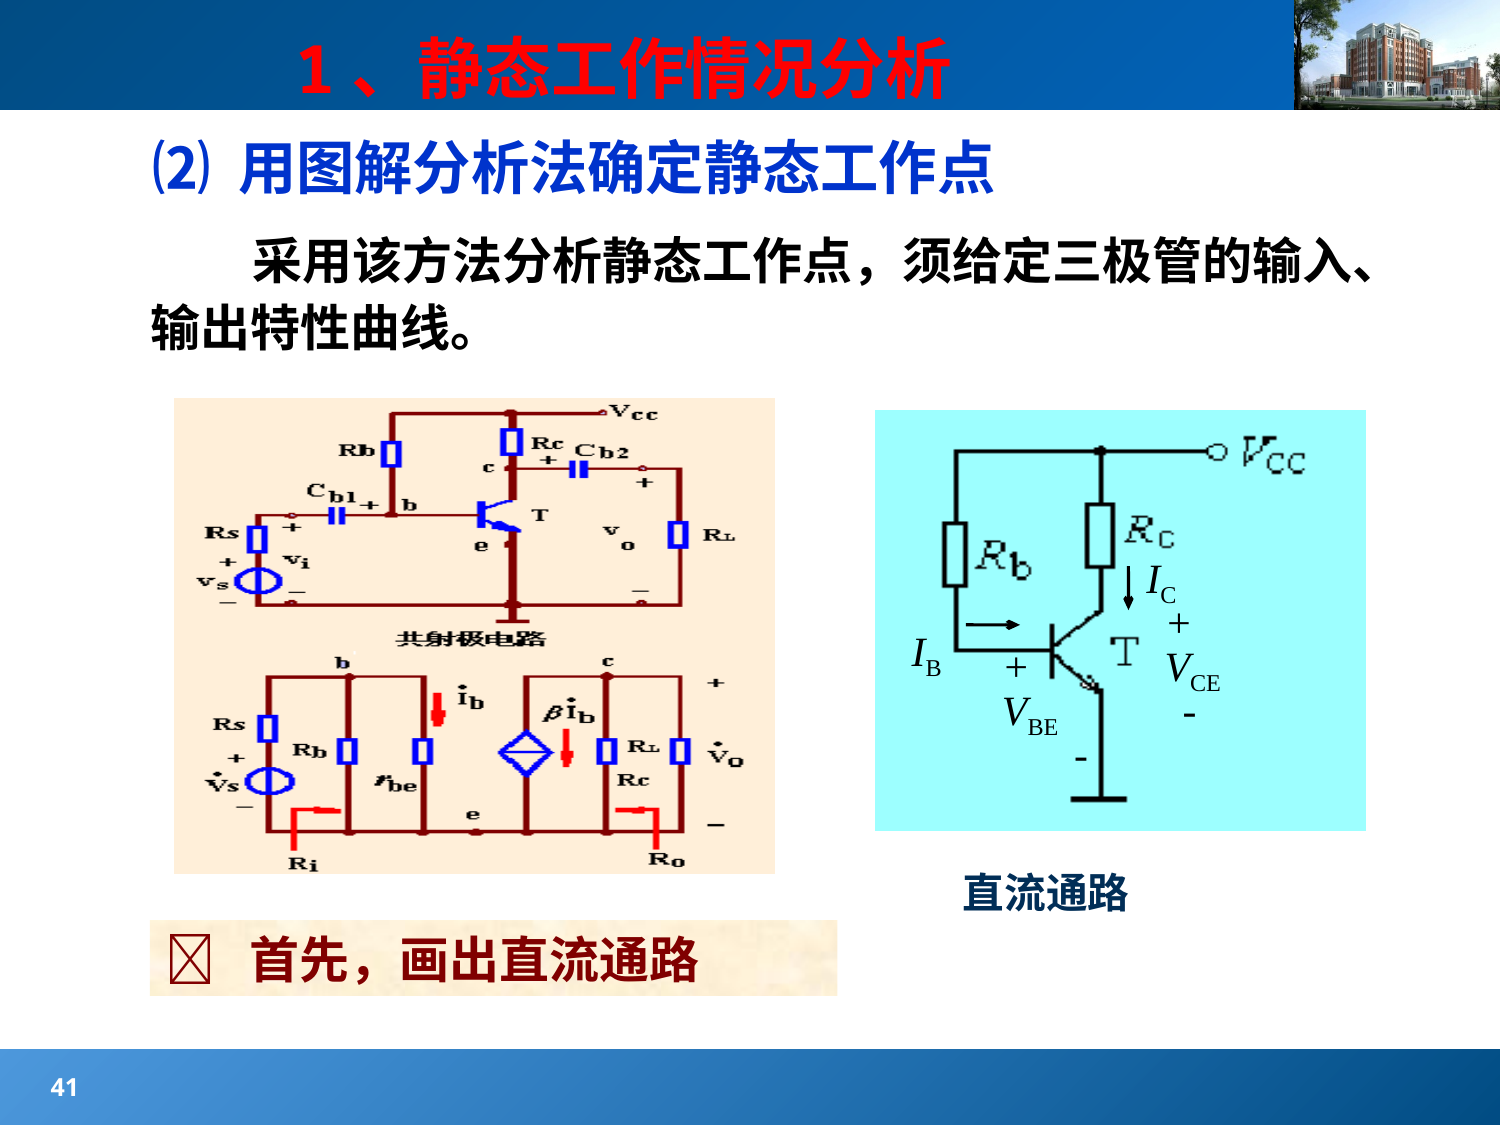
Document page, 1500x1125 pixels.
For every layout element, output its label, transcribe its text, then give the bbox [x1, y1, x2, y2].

text_box ⑵ 用图解分析法确定静态工作点 [137, 123, 1100, 209]
picture [1294, 0, 1500, 110]
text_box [875, 409, 1366, 925]
text_box  首先，画出直流通路 [149, 920, 838, 996]
text_box 1、静态工作情况分析 [240, 19, 1054, 114]
text_box 采用该方法分析静态工作点，须给定三极管的输入、输出特性曲线。 [135, 216, 1449, 364]
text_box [174, 398, 776, 874]
